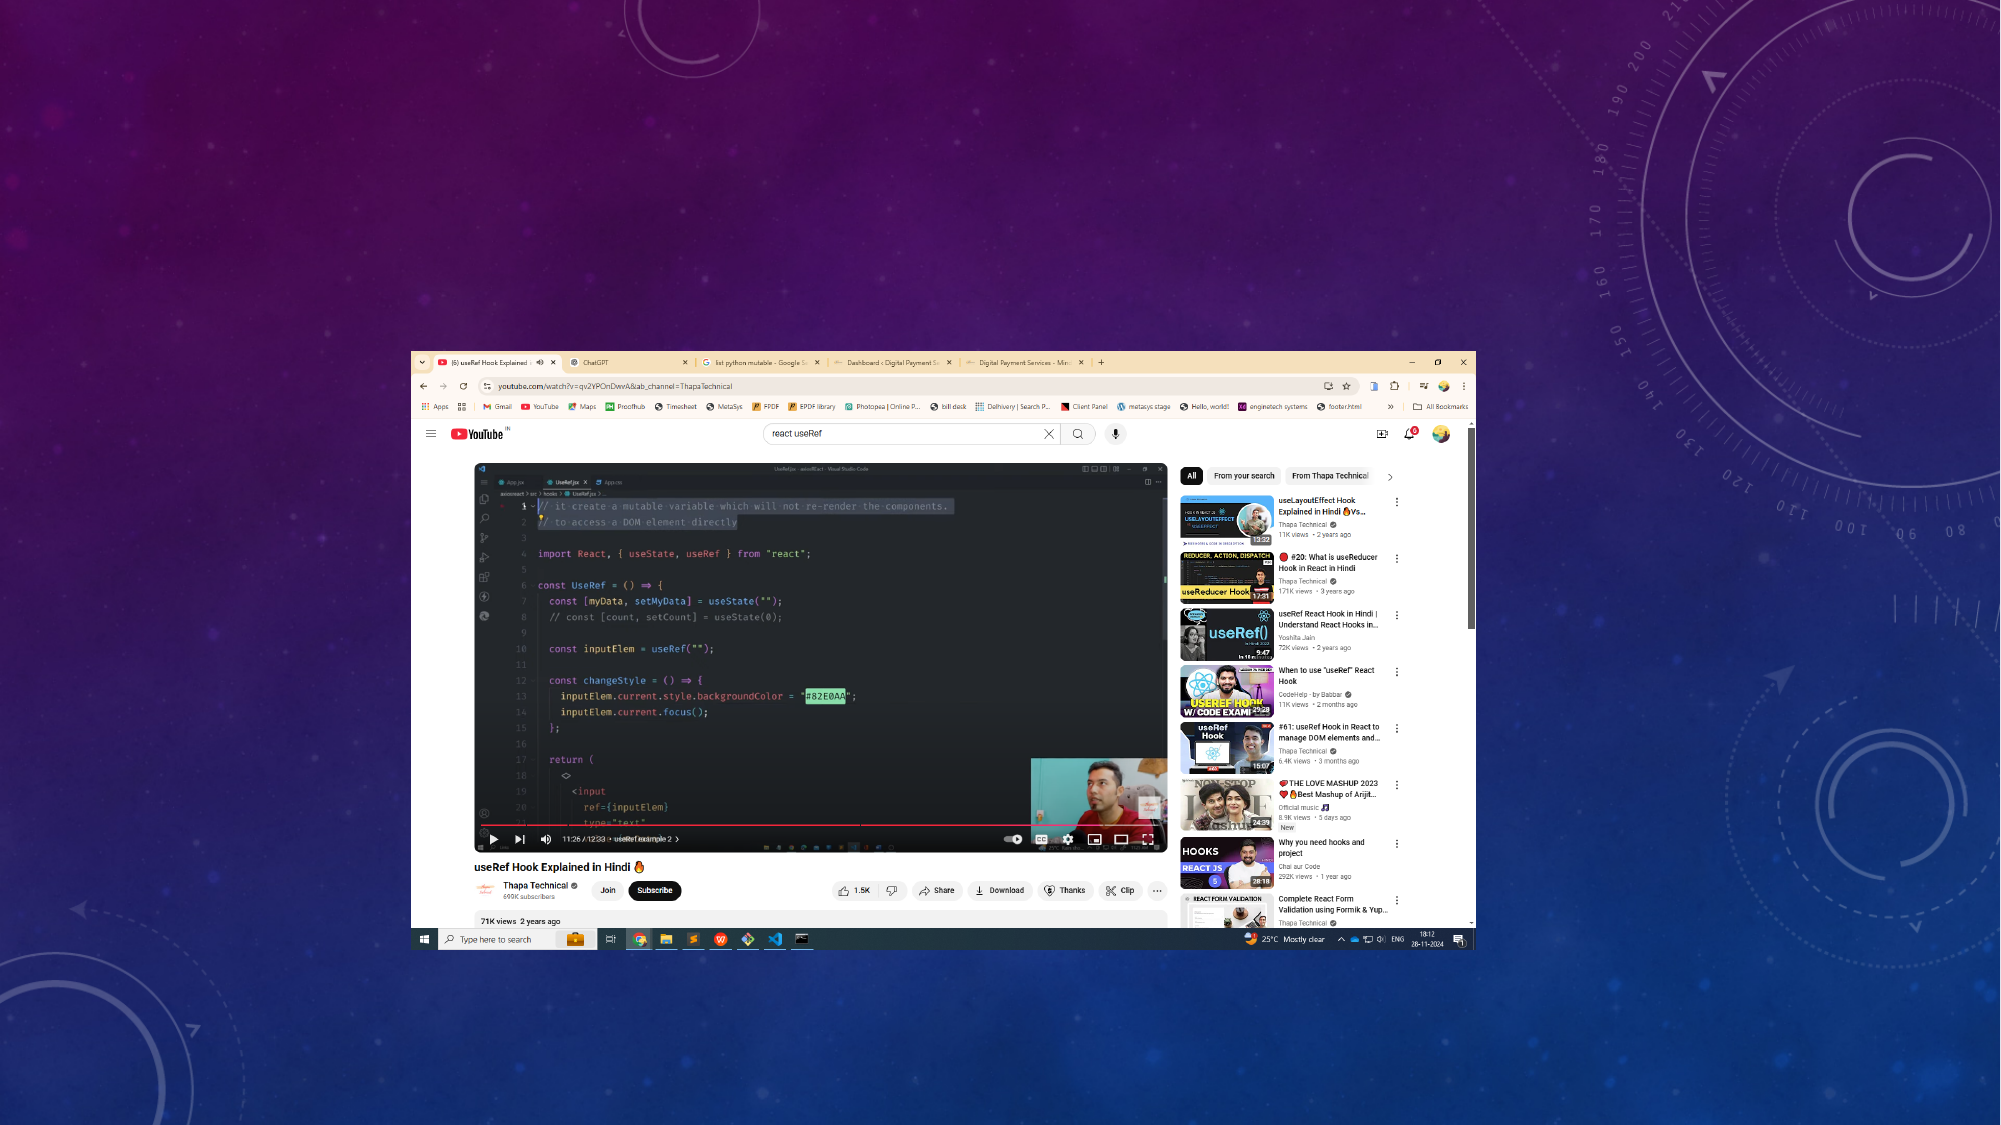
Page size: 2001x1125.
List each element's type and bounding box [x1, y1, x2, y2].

list [411, 351, 1476, 951]
picture [0, 0, 2001, 1125]
